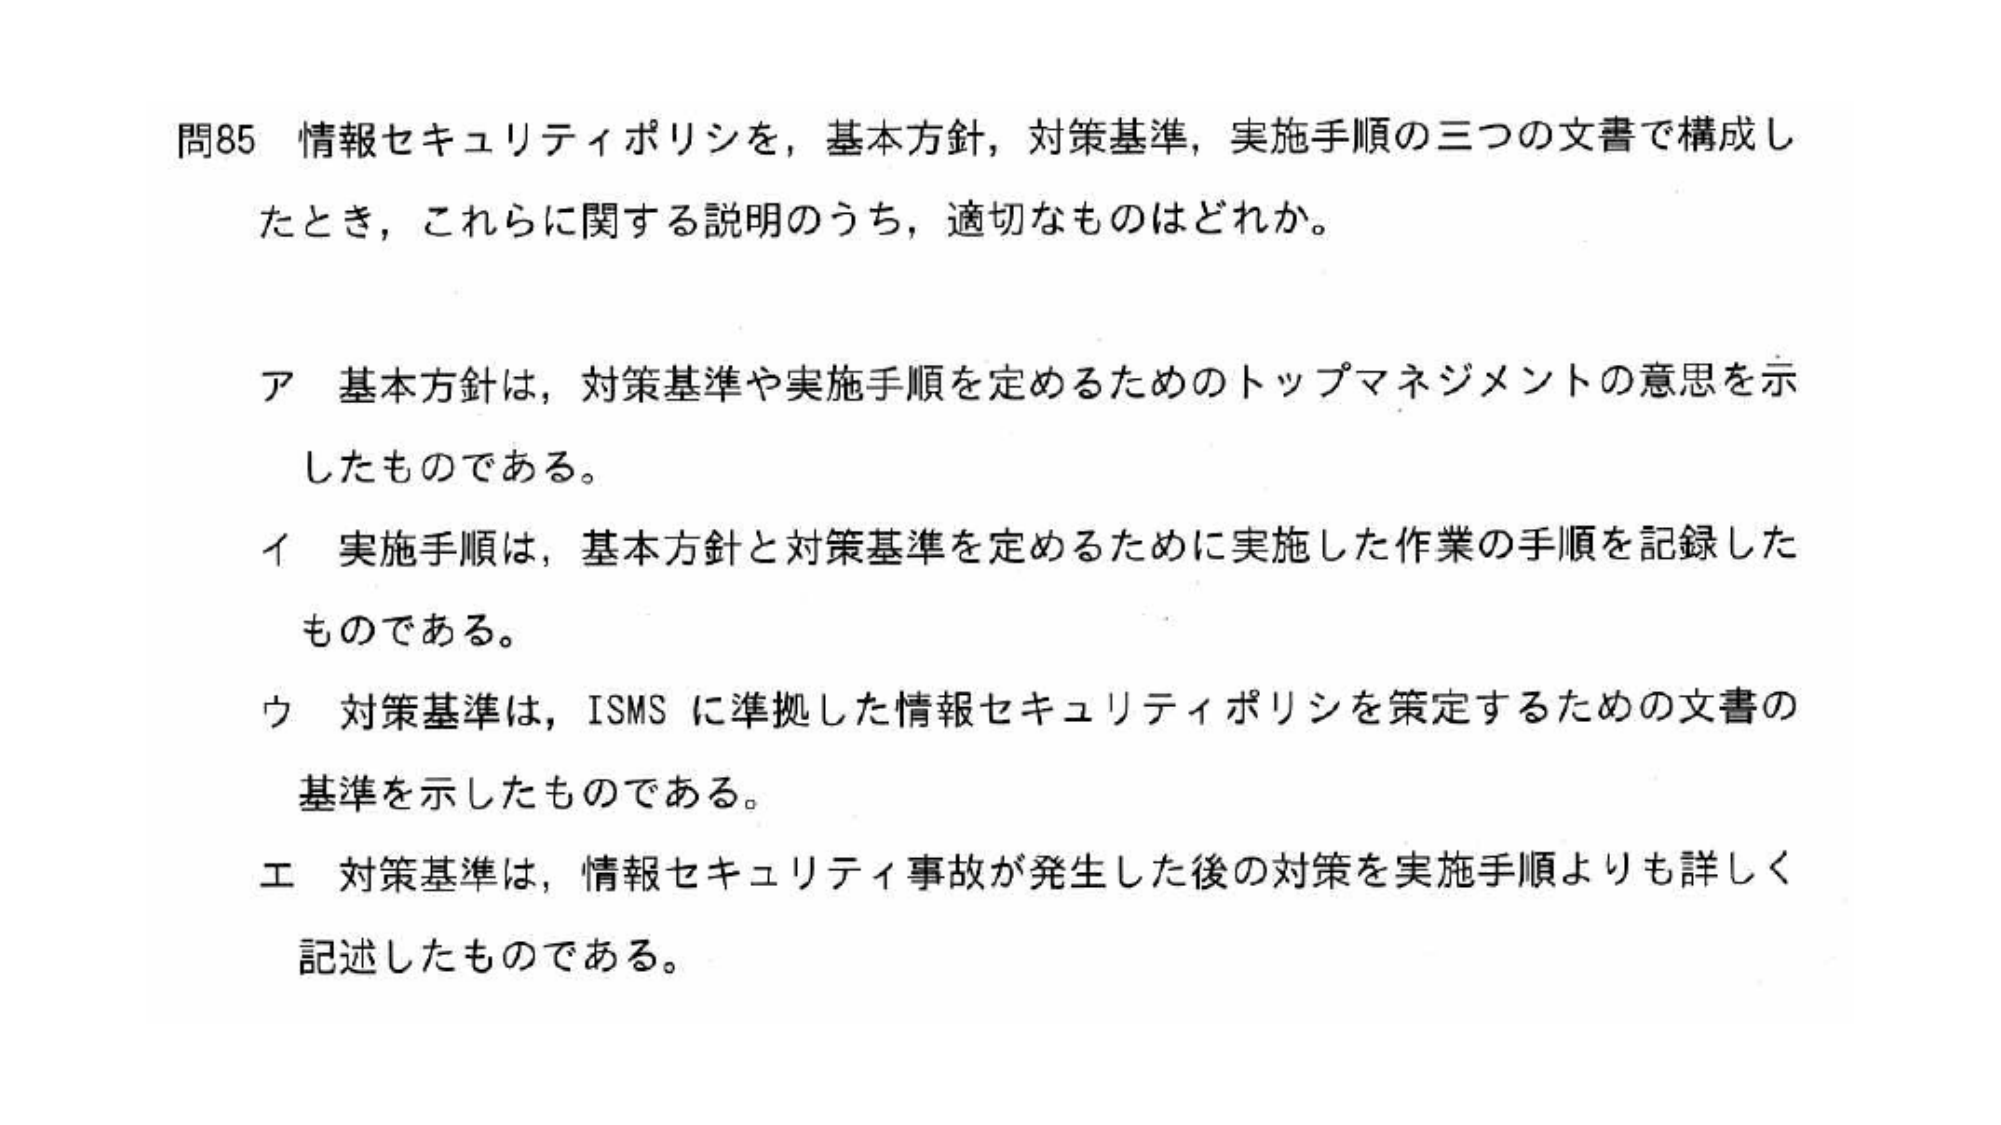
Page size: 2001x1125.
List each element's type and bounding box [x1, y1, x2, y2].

picture [146, 101, 1854, 1024]
